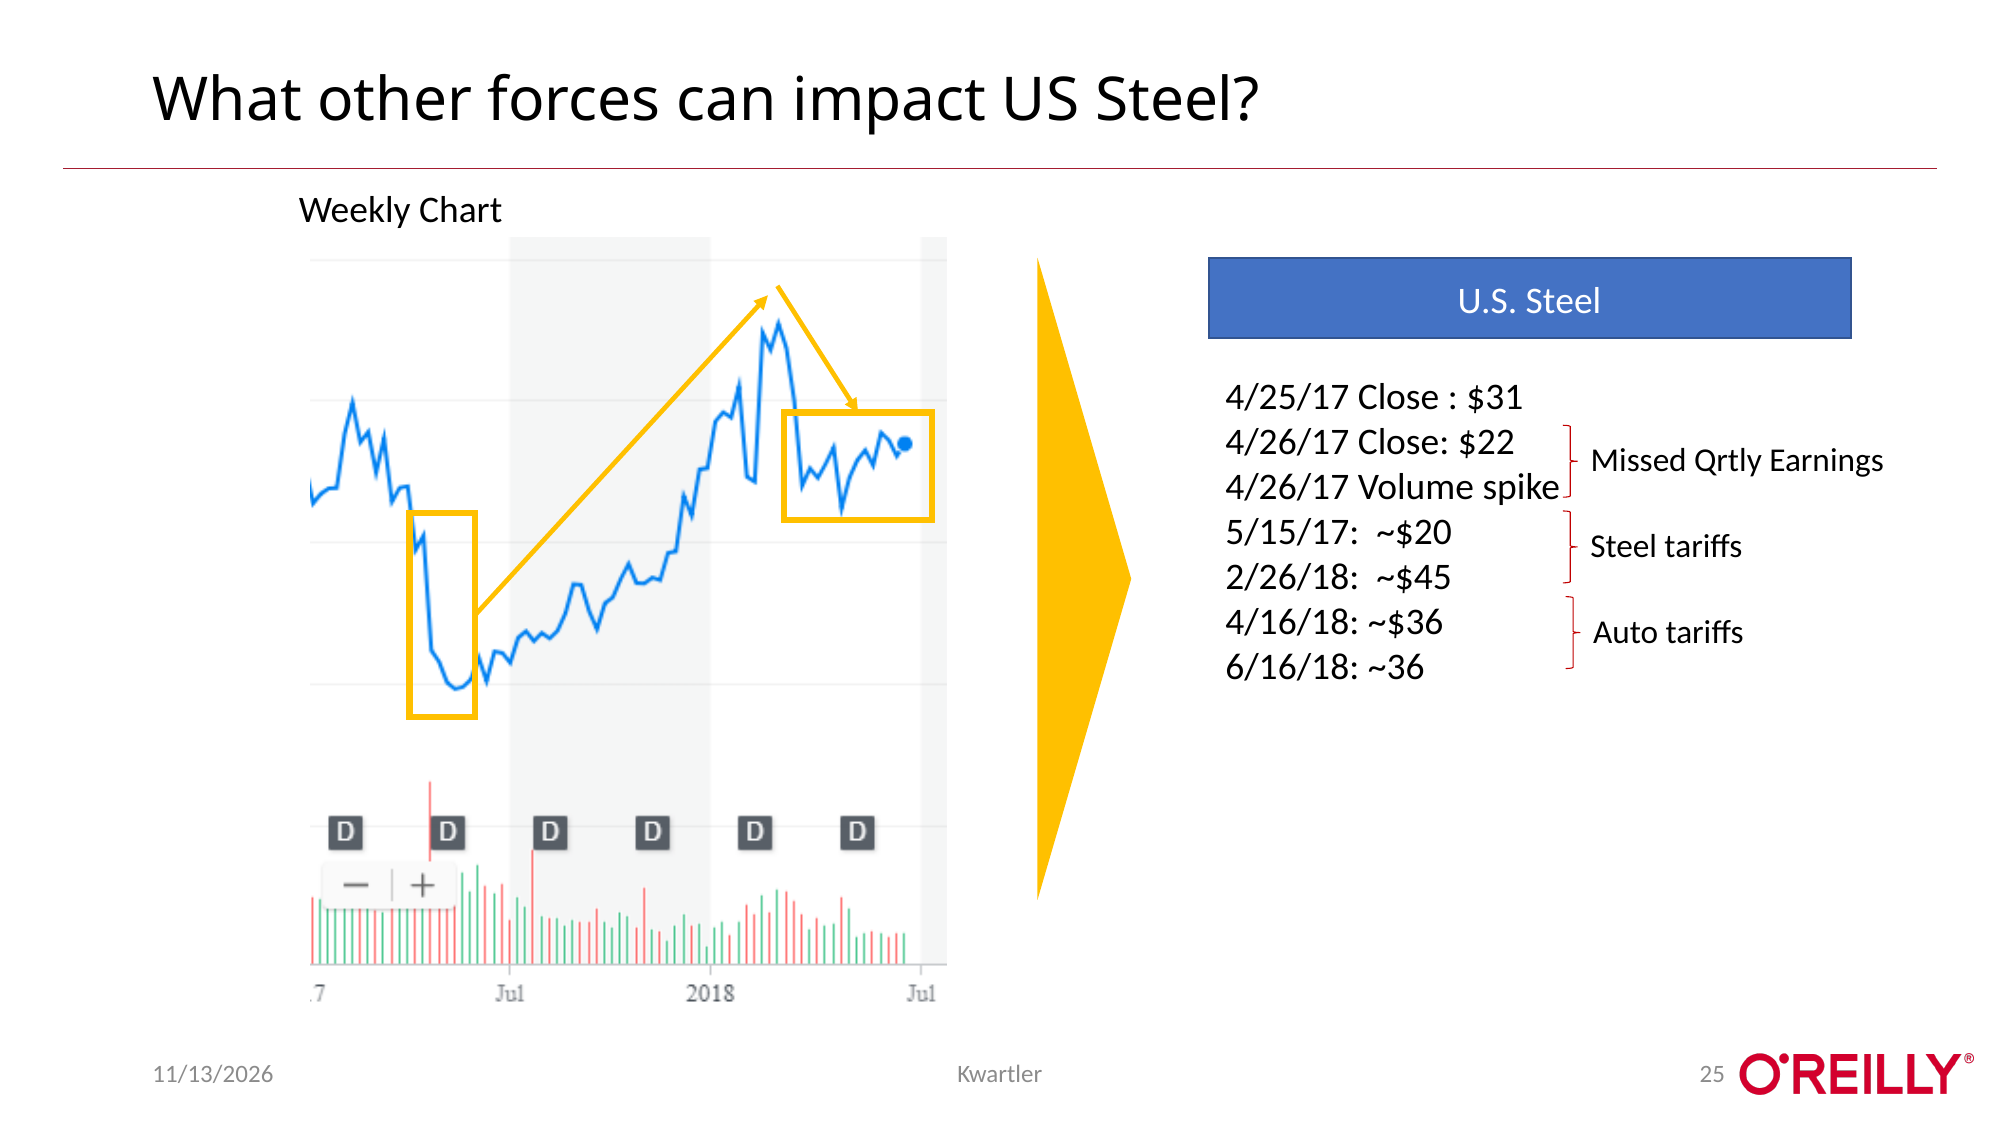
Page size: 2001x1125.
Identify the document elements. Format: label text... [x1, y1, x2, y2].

picture [310, 237, 947, 1019]
text_box Steel tariffs [1575, 516, 1758, 572]
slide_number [137, 1042, 588, 1103]
text_box Weekly Chart [284, 178, 518, 238]
text_box Auto tariffs [1578, 602, 1759, 658]
picture [1741, 1050, 1975, 1096]
text_box 25 [1412, 1042, 1741, 1103]
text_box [474, 295, 768, 616]
title What other forces can impact US Steel? [137, 59, 1863, 142]
text_box [1565, 596, 1581, 670]
text_box Missed Qrtly Earnings [1575, 431, 1900, 486]
footer Kwartler [662, 1042, 1338, 1103]
text_box [1562, 424, 1578, 498]
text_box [777, 285, 859, 413]
text_box [1036, 257, 1133, 901]
text_box U.S. Steel [1208, 257, 1852, 339]
text_box 4/25/17 Close : $31 4/26/17 Close: $22 4/26/17 Volume spike 5/15/17: ~$20 2/26/18: ~$45 4/16/18: ~$36 6/16/18: ~36 [1210, 364, 1576, 740]
text_box [1562, 510, 1578, 584]
